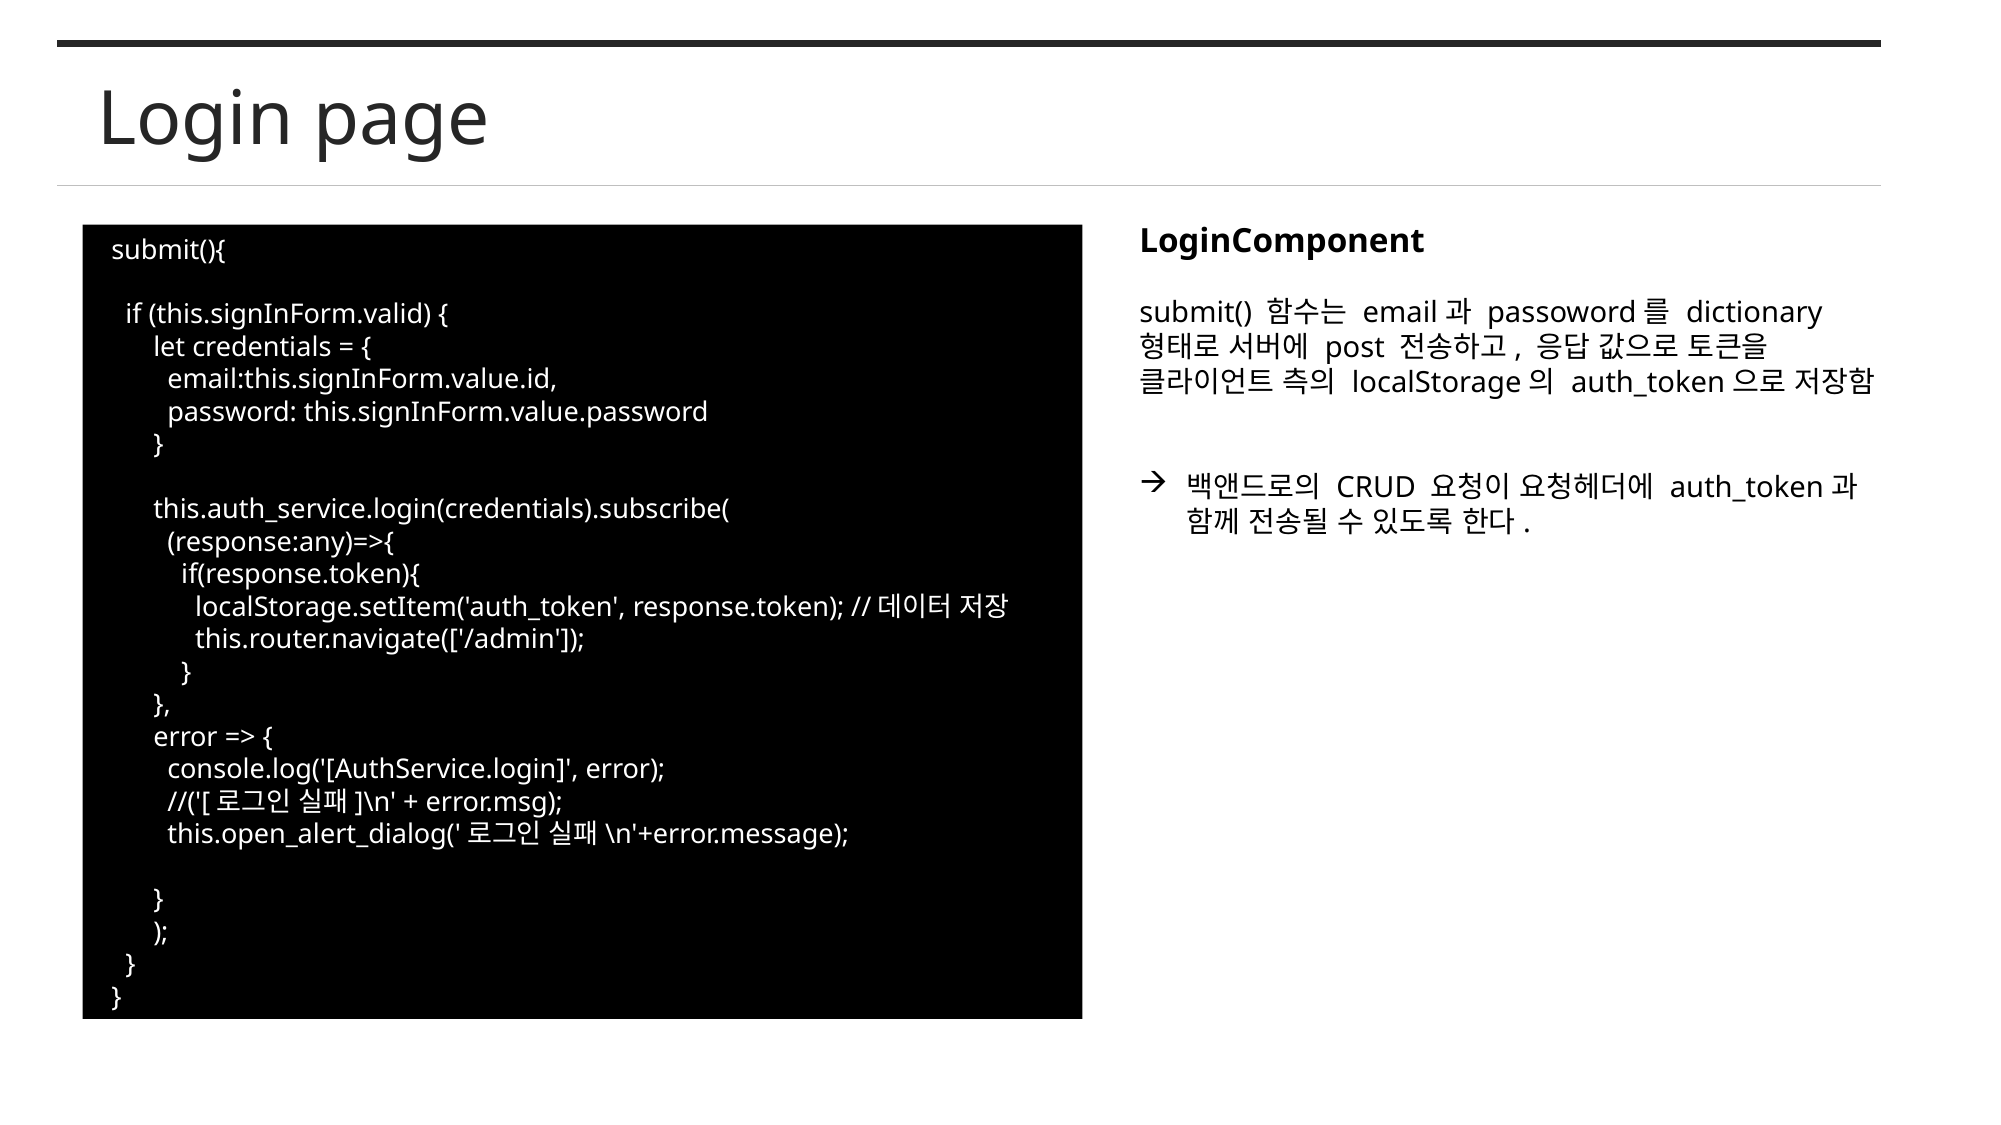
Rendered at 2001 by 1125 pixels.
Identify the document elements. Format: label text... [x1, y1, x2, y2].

text_box Login page [82, 62, 1592, 167]
text_box submit(){ if (this.signInForm.valid) { let credentials = { email:this.signInForm.value.id, password: this.signInForm.value.password } this.auth_service.login(credentials).subscribe( (response:any)=>{ if(response.token){ localStorage.setItem('auth_token', response.token); //데이터 저장 this.router.navigate(['/admin']); } }, error => { console.log('[AuthService.login]', error); //('[로그인 실패]\n' + error.msg); this.open_alert_dialog('로그인 실패\n'+error.message); } ); } } [82, 224, 1083, 1019]
text_box LoginComponent submit() 함수는 email과 passoword를 dictionary 형태로 서버에 post 전송하고, 응답 값으로 토큰을 클라이언트 측의 localStorage의 auth_token으로 저장함 백앤드로의 CRUD 요청이 요청헤더에 auth_token과 함께 전송될 수 있도록 한다. [1124, 211, 1918, 591]
